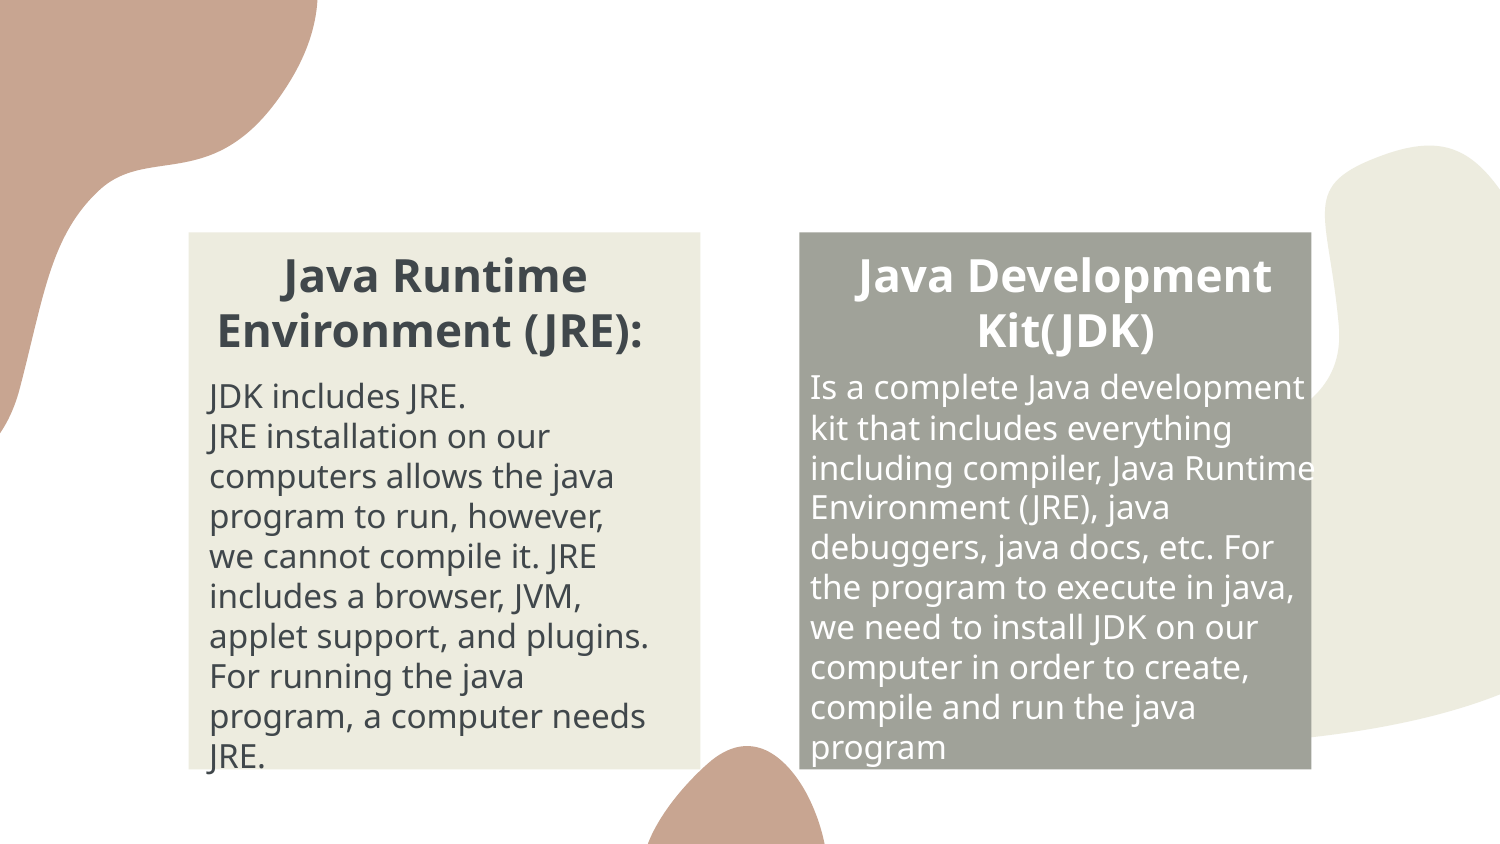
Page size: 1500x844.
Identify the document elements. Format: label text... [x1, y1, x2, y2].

text_box Java Runtime Environment (JRE): [160, 258, 712, 345]
text_box [188, 232, 701, 258]
text_box Java Development Kit(JDK) [793, 258, 1337, 345]
text_box [799, 232, 1312, 258]
text_box [799, 345, 1312, 351]
text_box JDK includes JRE. JRE installation on our computers allows the java program to run, however, we cannot compile it. JRE includes a browser, JVM, applet support, and plugins. For running the java program, a computer needs JRE. [173, 360, 672, 794]
text_box Is a complete Java development kit that includes everything including compiler, Java Runtime Environment (JRE), java debuggers, java docs, etc. For the program to execute in java, we need to install JDK on our computer in order to create, compile and run the java program [774, 351, 1337, 770]
text_box [188, 345, 701, 770]
